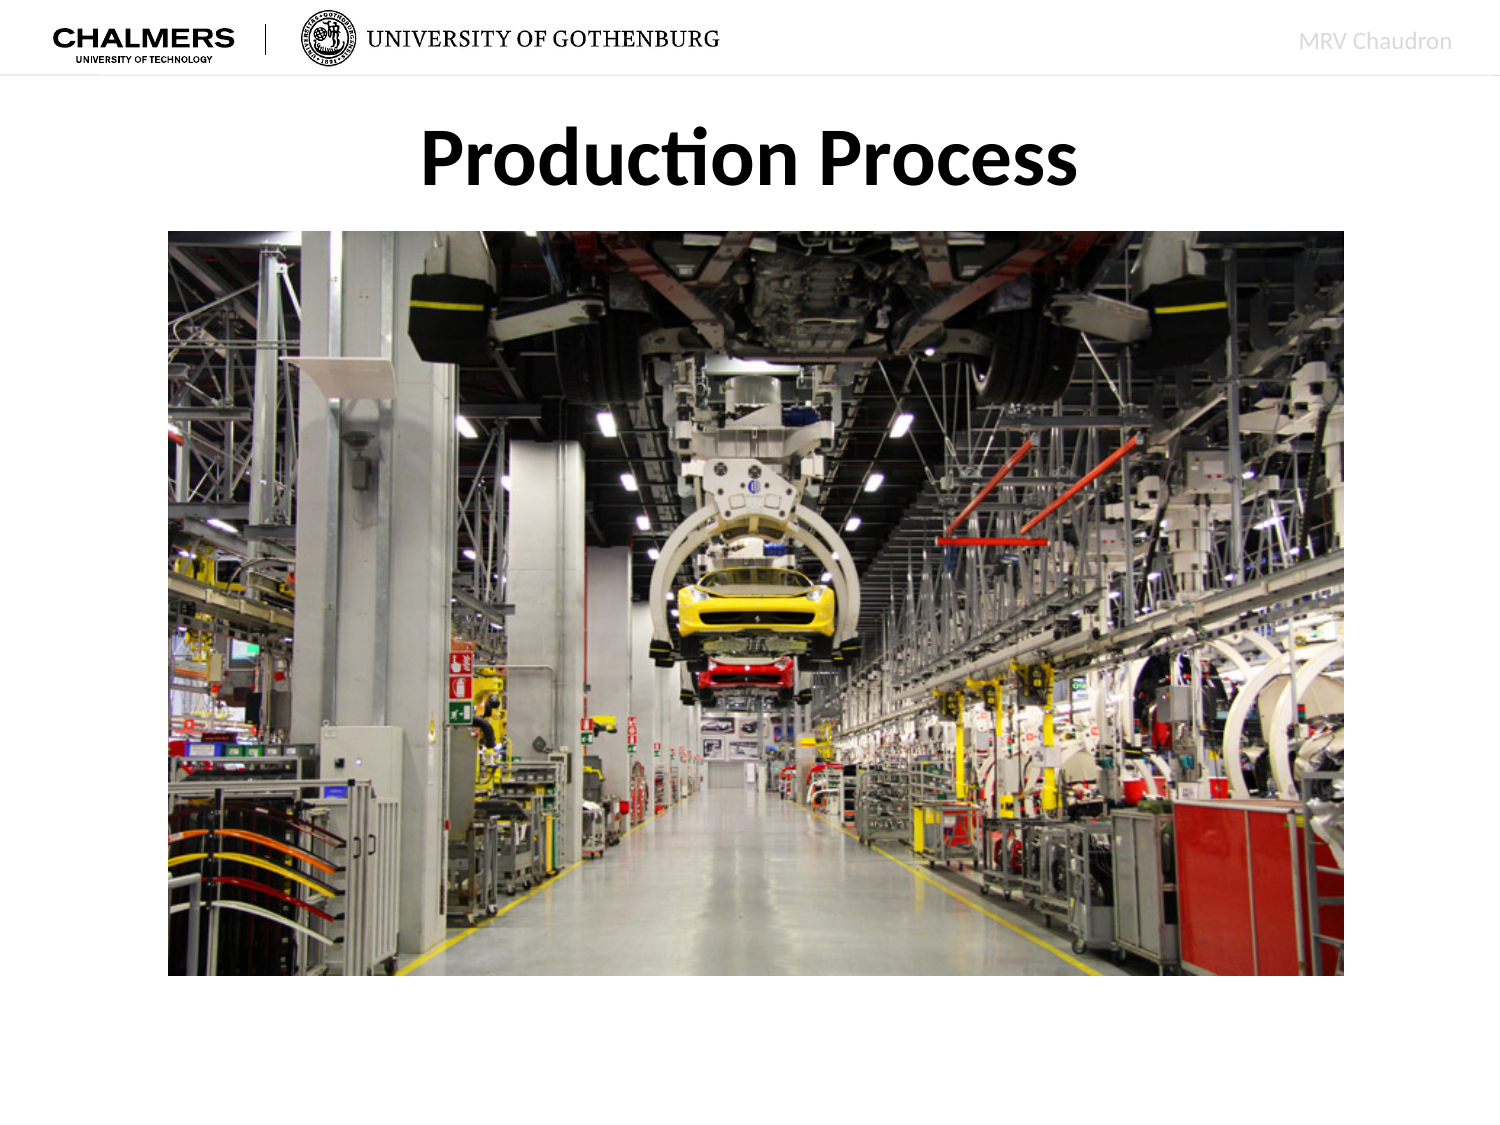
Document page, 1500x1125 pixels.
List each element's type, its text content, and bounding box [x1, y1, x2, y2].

title Production Process [0, 90, 1500, 215]
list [167, 231, 1344, 977]
picture [301, 10, 720, 67]
